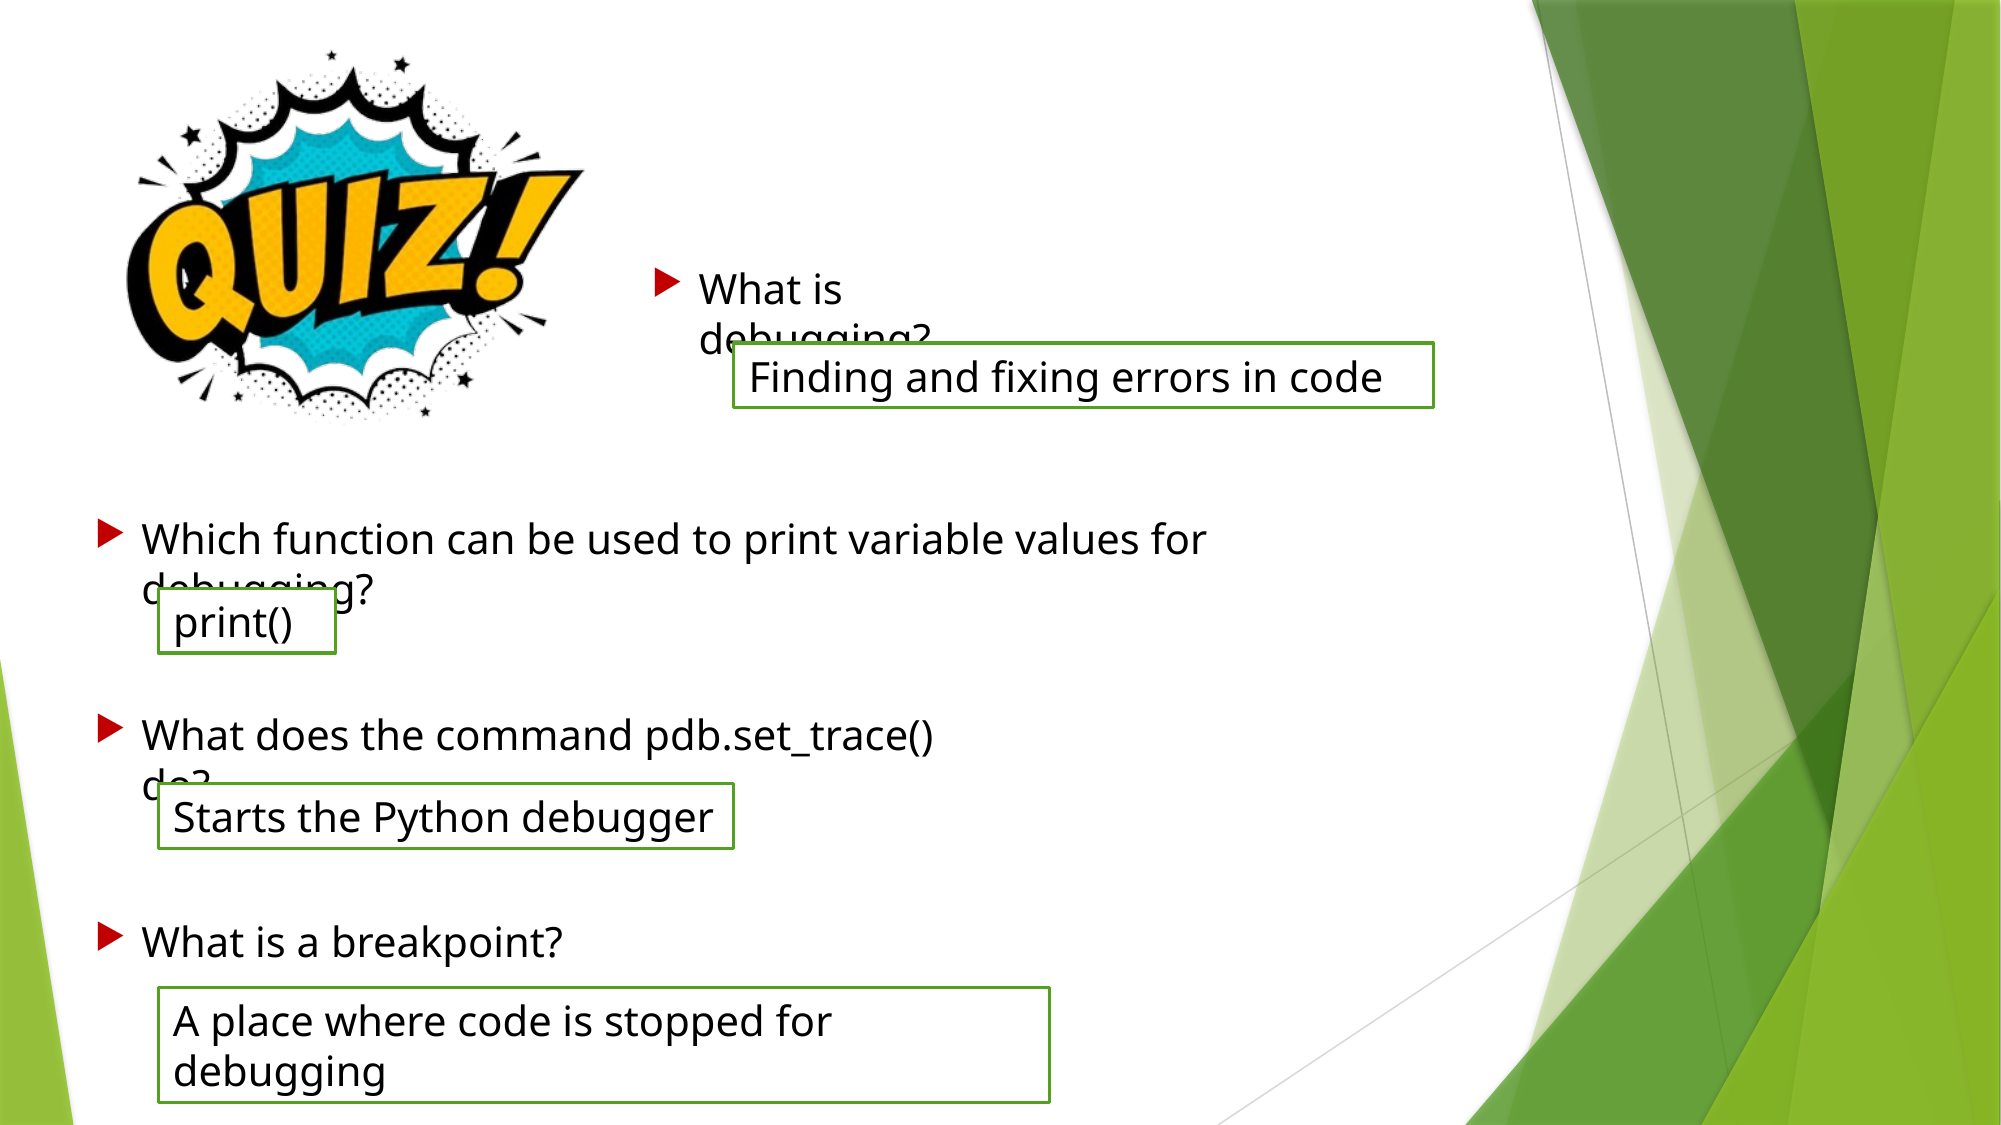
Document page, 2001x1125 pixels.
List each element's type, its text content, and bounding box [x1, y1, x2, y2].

text_box print() [157, 587, 337, 655]
text_box What is debugging? [642, 254, 1101, 370]
text_box Finding and fixing errors in code [732, 341, 1435, 409]
text_box What is a breakpoint? [79, 908, 579, 974]
text_box A place where code is stopped for debugging [157, 986, 1051, 1104]
picture [60, 21, 638, 451]
text_box What does the command pdb.set_trace() do? [79, 701, 1025, 816]
text_box Starts the Python debugger [157, 782, 735, 850]
text_box Which function can be used to print variable values for debugging? [79, 505, 1407, 621]
